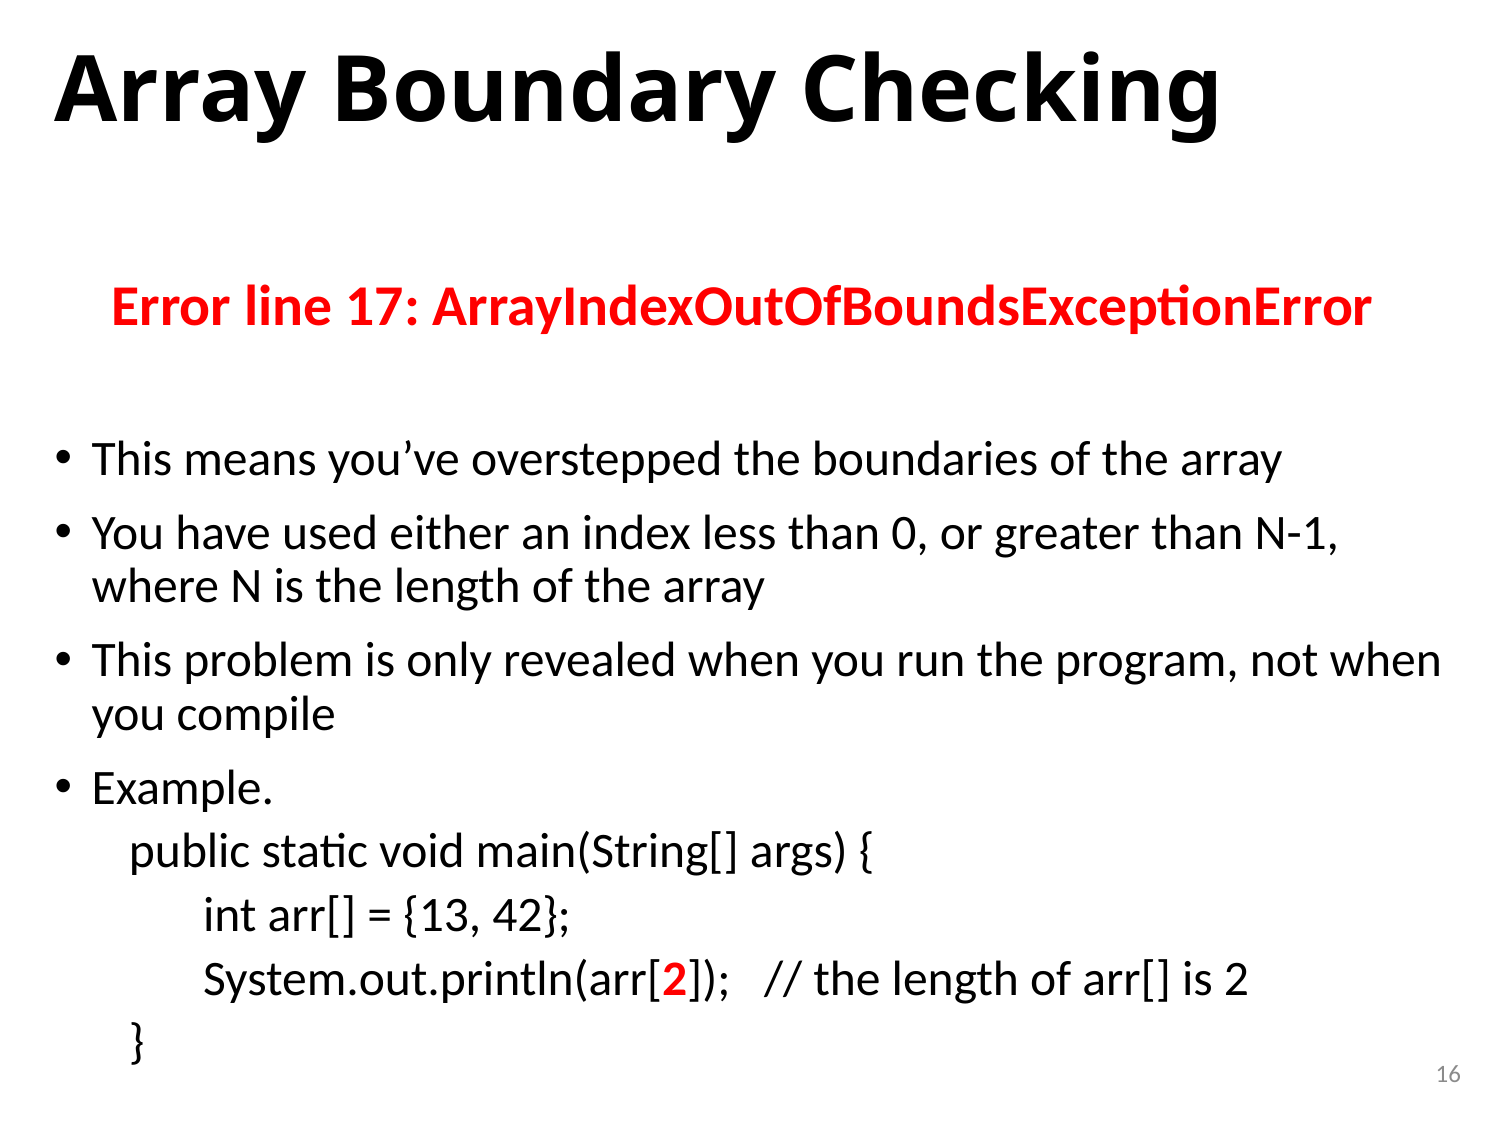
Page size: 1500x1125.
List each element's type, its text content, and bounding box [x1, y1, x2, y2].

title Array Boundary Checking [39, 22, 1461, 161]
slide_number 16 [1138, 1042, 1477, 1103]
list Error line 17: ArrayIndexOutOfBoundsExceptionError This means you’ve overstepped the boundaries of the array You have used either an index less than 0, or greater than N-1, where N is the length of the array This problem is only revealed when you run the program, not when you compile Example. public static void main(String[] args) { int arr[] = {13, 42}; System.out.println(arr[2]); // the length of arr[] is 2 } [39, 188, 1461, 1085]
